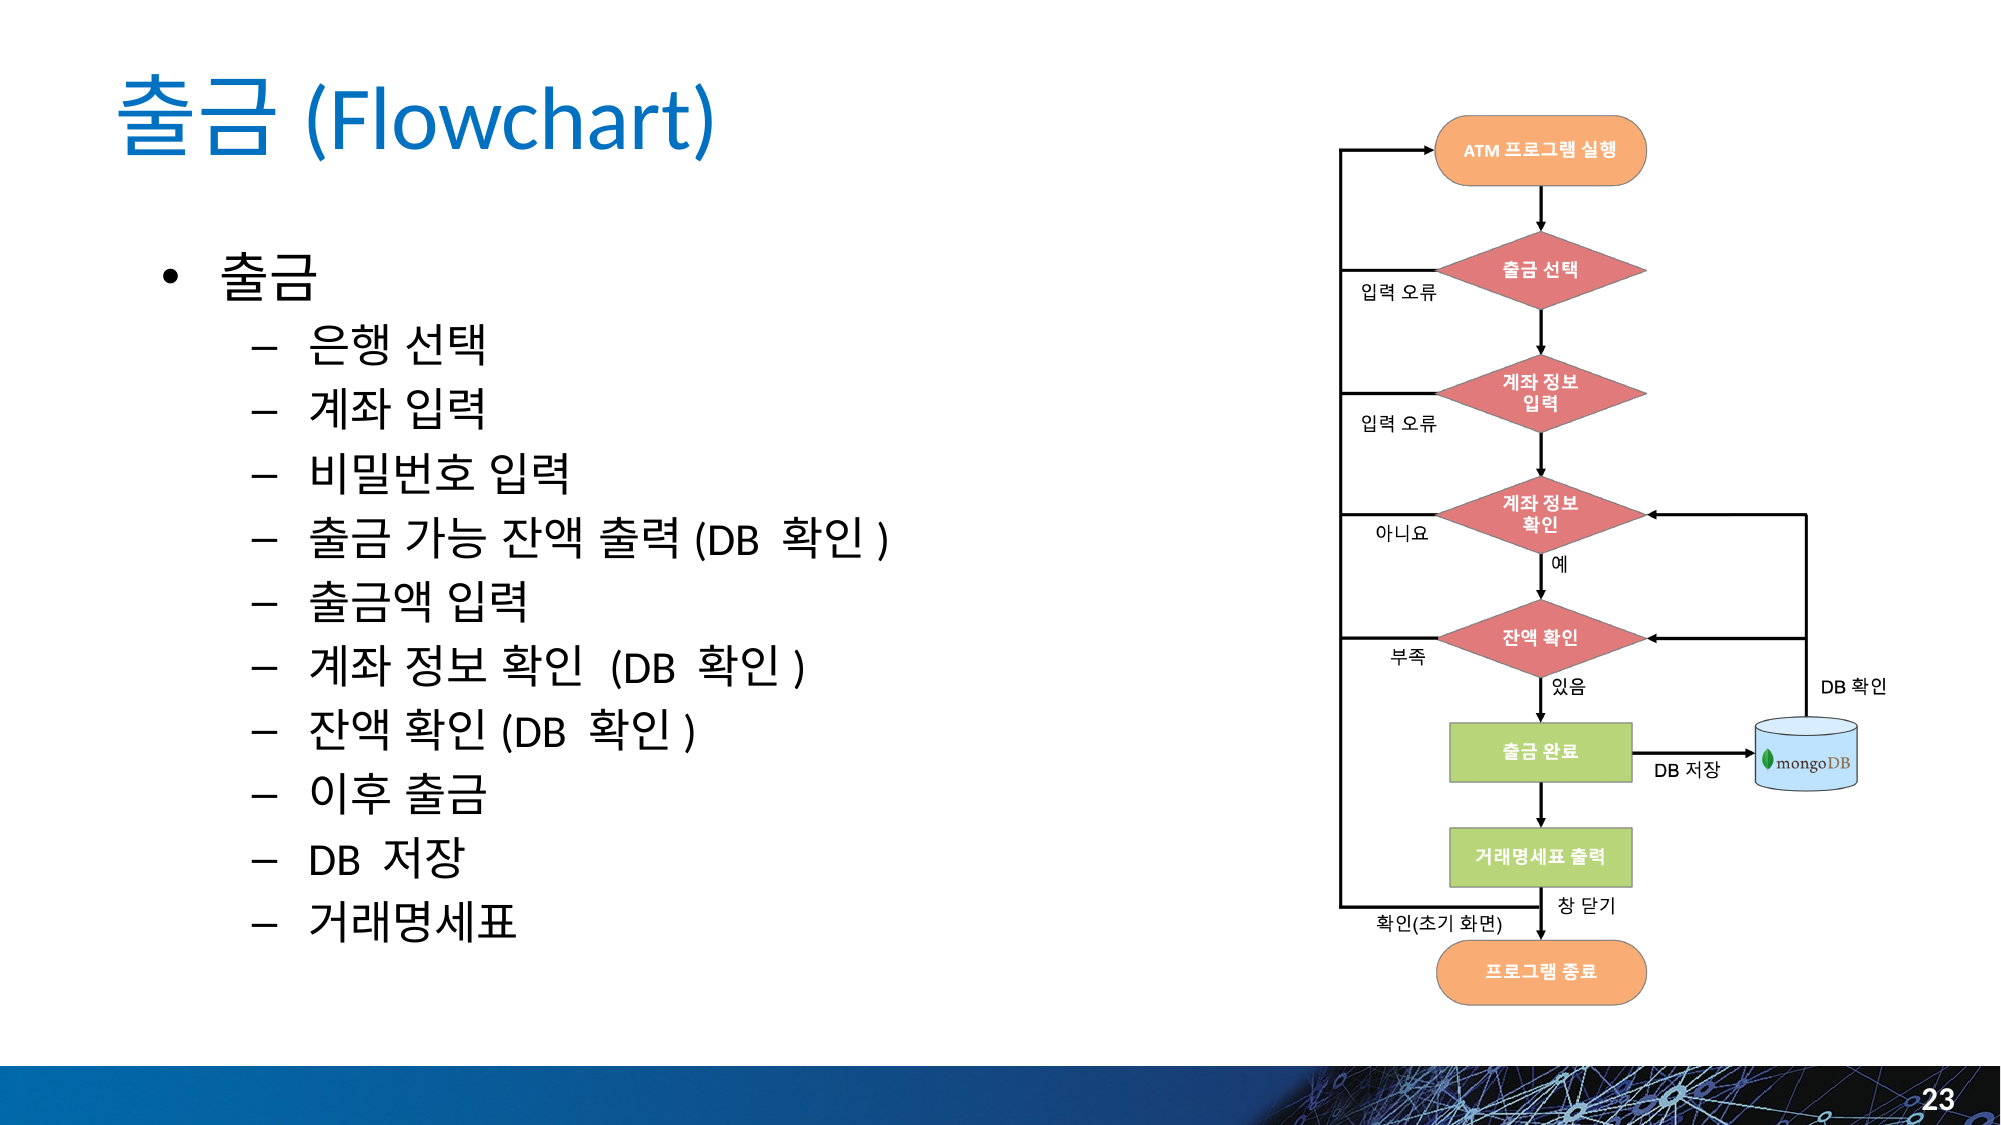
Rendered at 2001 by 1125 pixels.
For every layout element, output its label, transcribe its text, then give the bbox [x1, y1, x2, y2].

picture [1338, 114, 1906, 1007]
list 출금 은행 선택 계좌 입력 비밀번호 입력 출금 가능 잔액 출력(DB 확인) 출금액 입력 계좌 정보 확인 (DB 확인) 잔액 확인(DB 확인) 이후 출금 DB 저장 거래명세표 [146, 235, 1333, 977]
slide_number 23 [1519, 1067, 1970, 1125]
title 출금(Flowchart) [99, 45, 872, 200]
picture [0, 1066, 2001, 1125]
